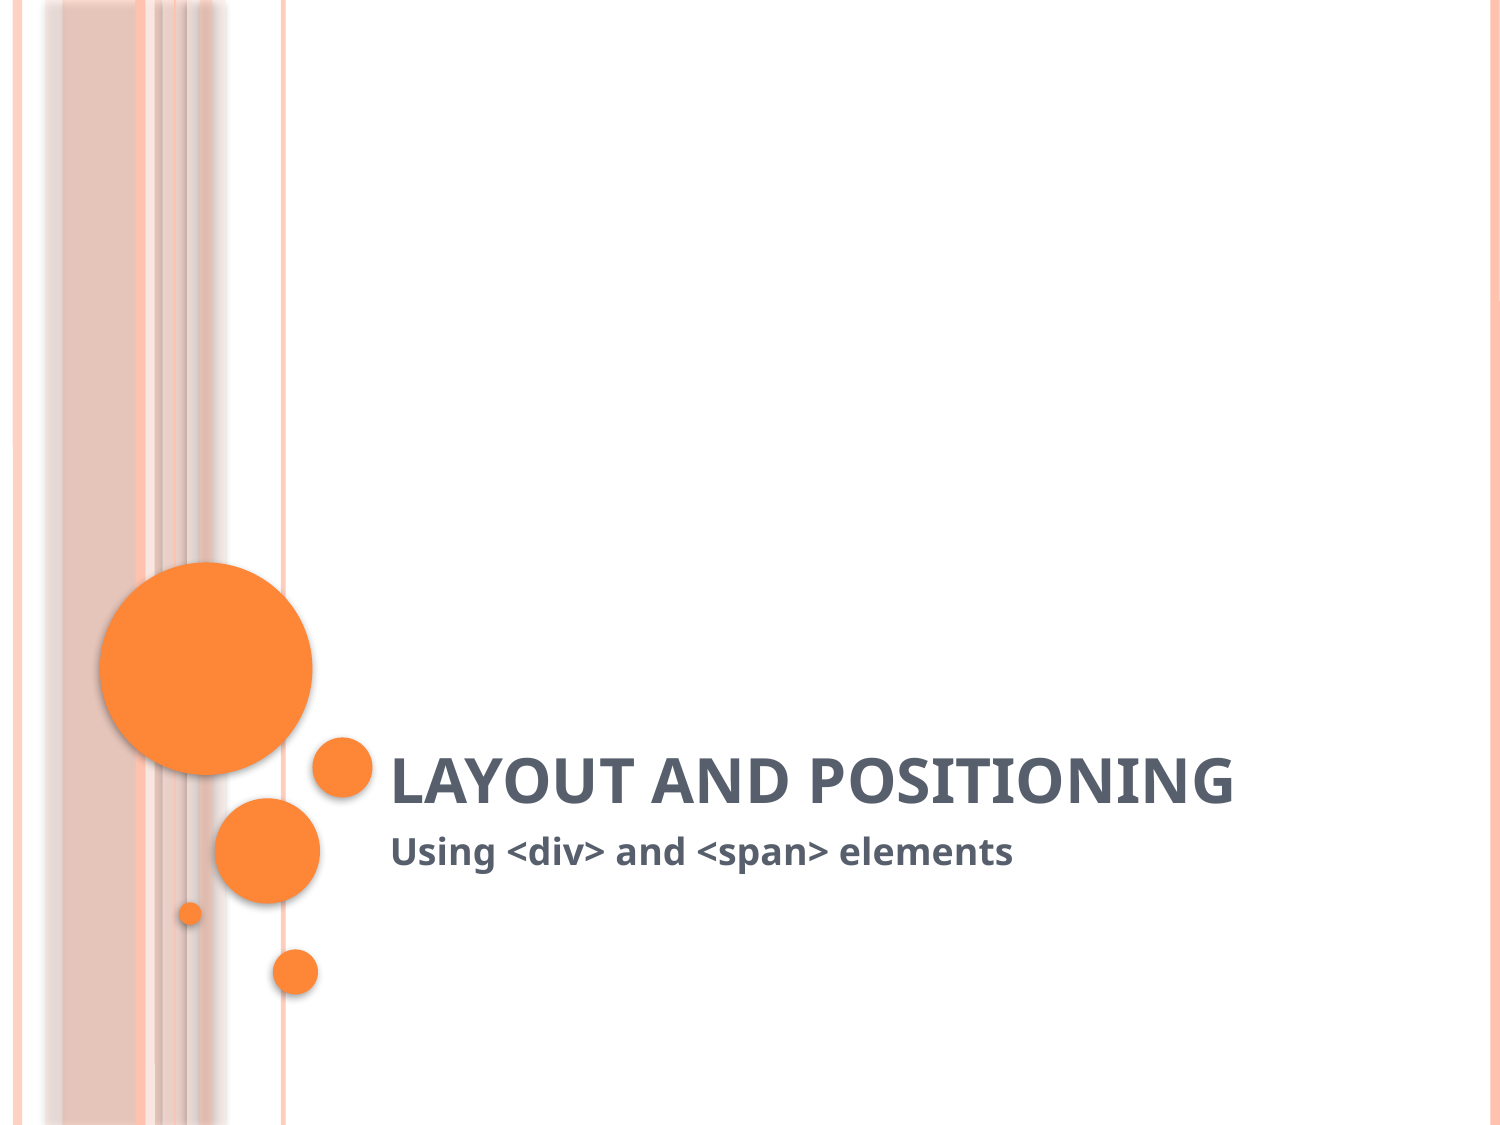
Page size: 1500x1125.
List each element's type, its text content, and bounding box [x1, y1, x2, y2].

title Layout and Positioning [375, 512, 1388, 820]
subtitle Using <div> and <span> elements [375, 820, 1388, 1046]
